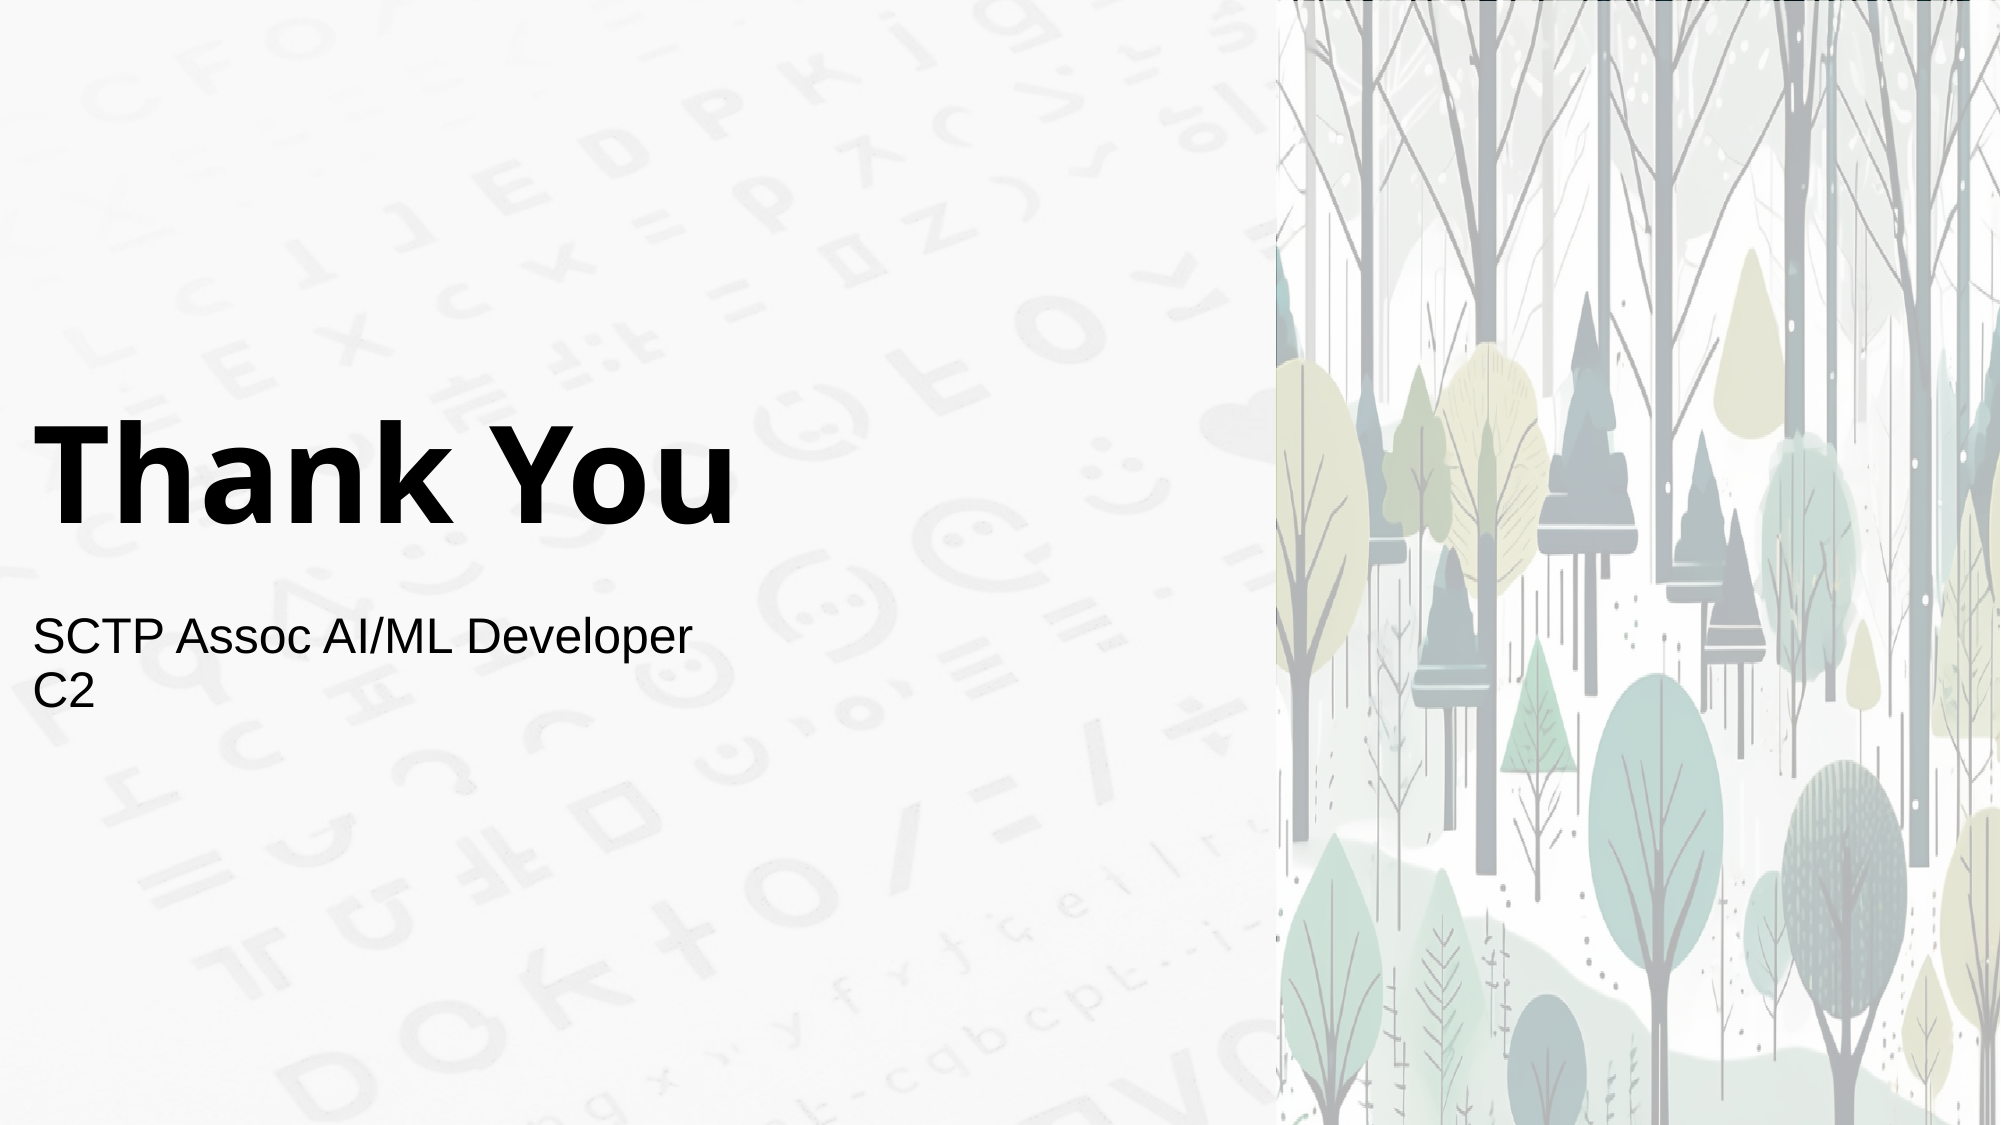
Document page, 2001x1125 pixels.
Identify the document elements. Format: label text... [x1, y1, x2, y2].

title Thank You [17, 168, 1271, 561]
subtitle SCTP Assoc AI/ML Developer C2 [17, 602, 1271, 874]
picture [0, 0, 2001, 1125]
